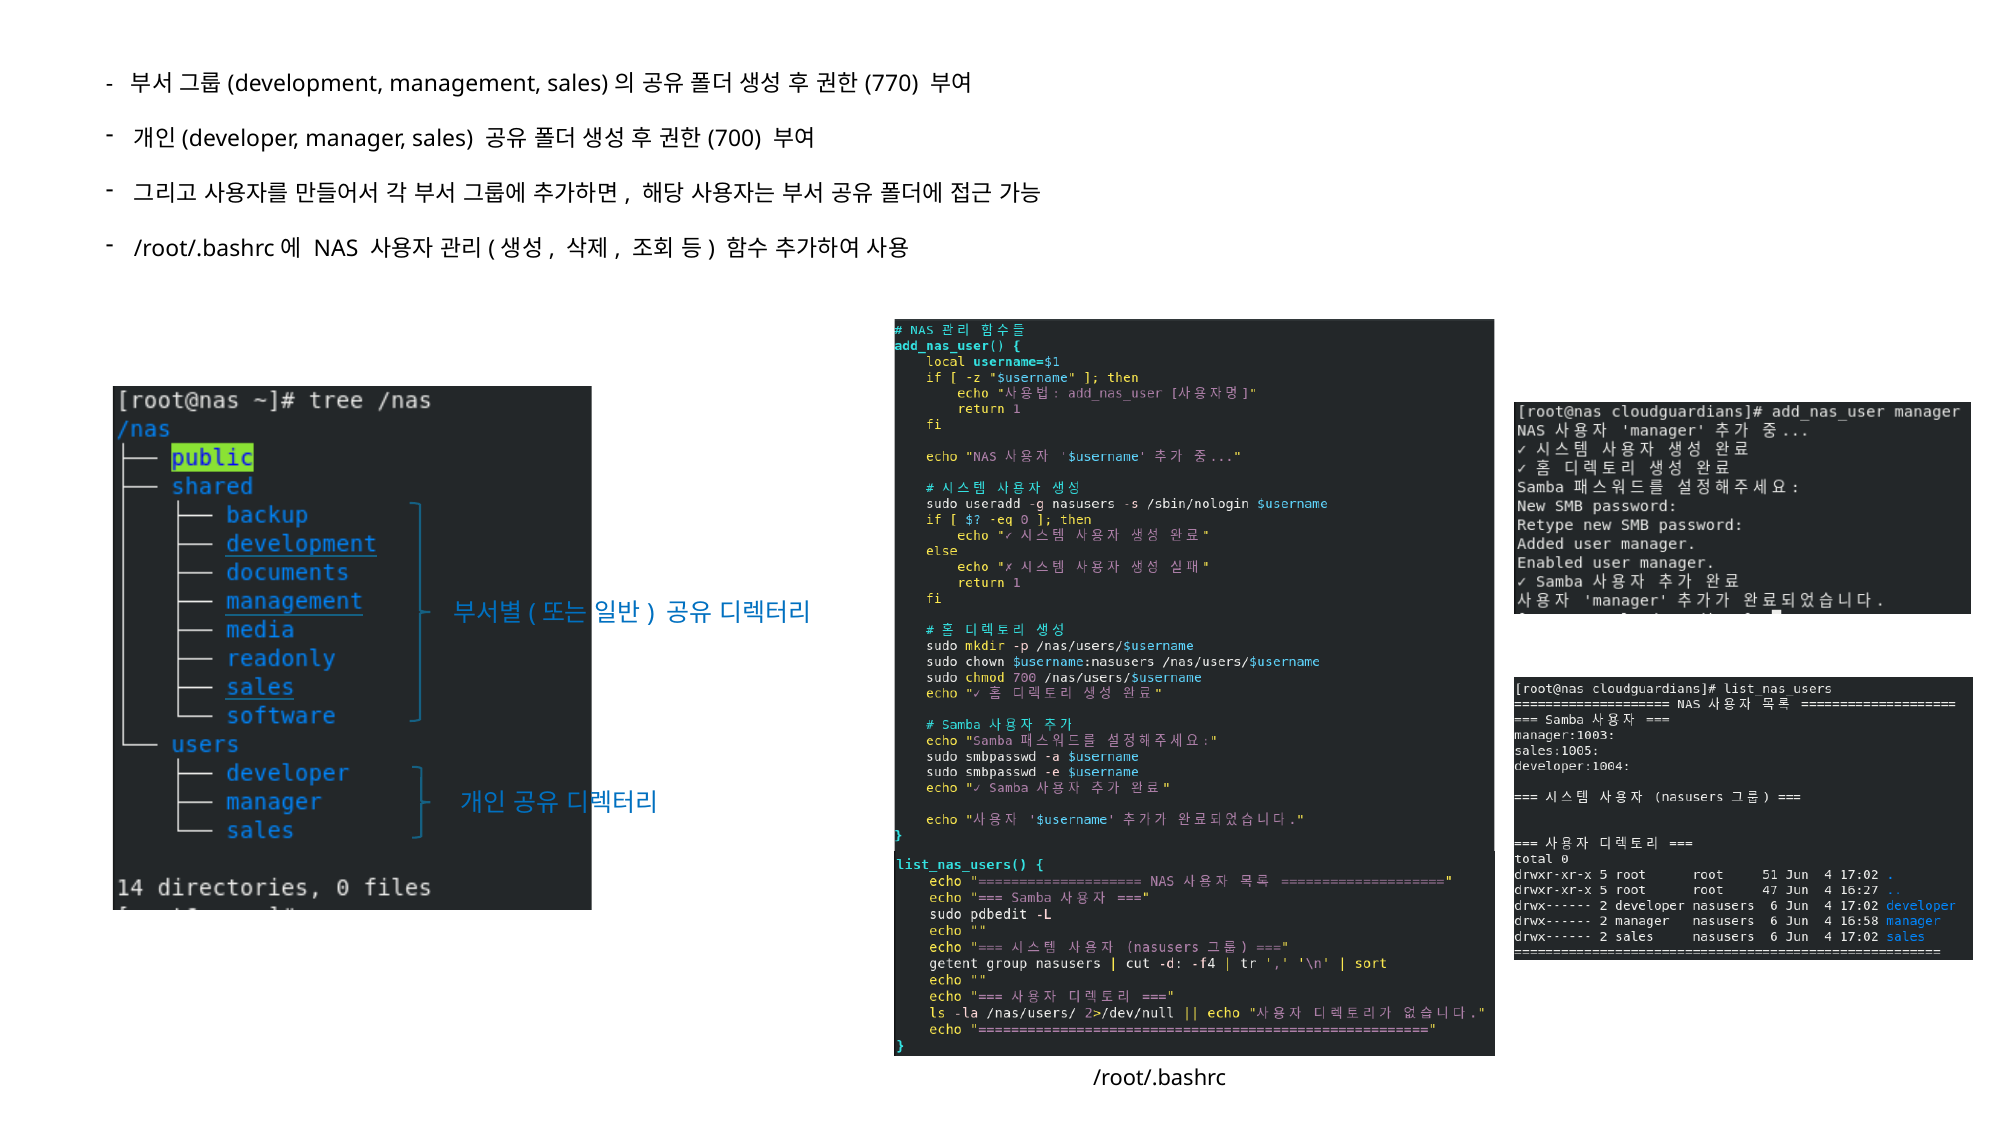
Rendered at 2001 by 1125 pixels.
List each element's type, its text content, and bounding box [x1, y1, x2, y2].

text_box - 부서 그룹(development, management, sales)의 공유 폴더 생성 후 권한(770) 부여 개인(developer, manager, sales) 공유 폴더 생성 후 권한(700) 부여 그리고 사용자를 만들어서 각 부서 그룹에 추가하면, 해당 사용자는 부서 공유 폴더에 접근 가능 /root/.bashrc에 NAS 사용자 관리(생성, 삭제, 조회 등) 함수 추가하여 사용 [91, 61, 1145, 268]
text_box /root/.bashrc [1078, 1057, 1242, 1097]
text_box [894, 319, 1495, 1057]
picture [1514, 676, 1973, 961]
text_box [112, 385, 829, 911]
picture [1514, 402, 1971, 615]
